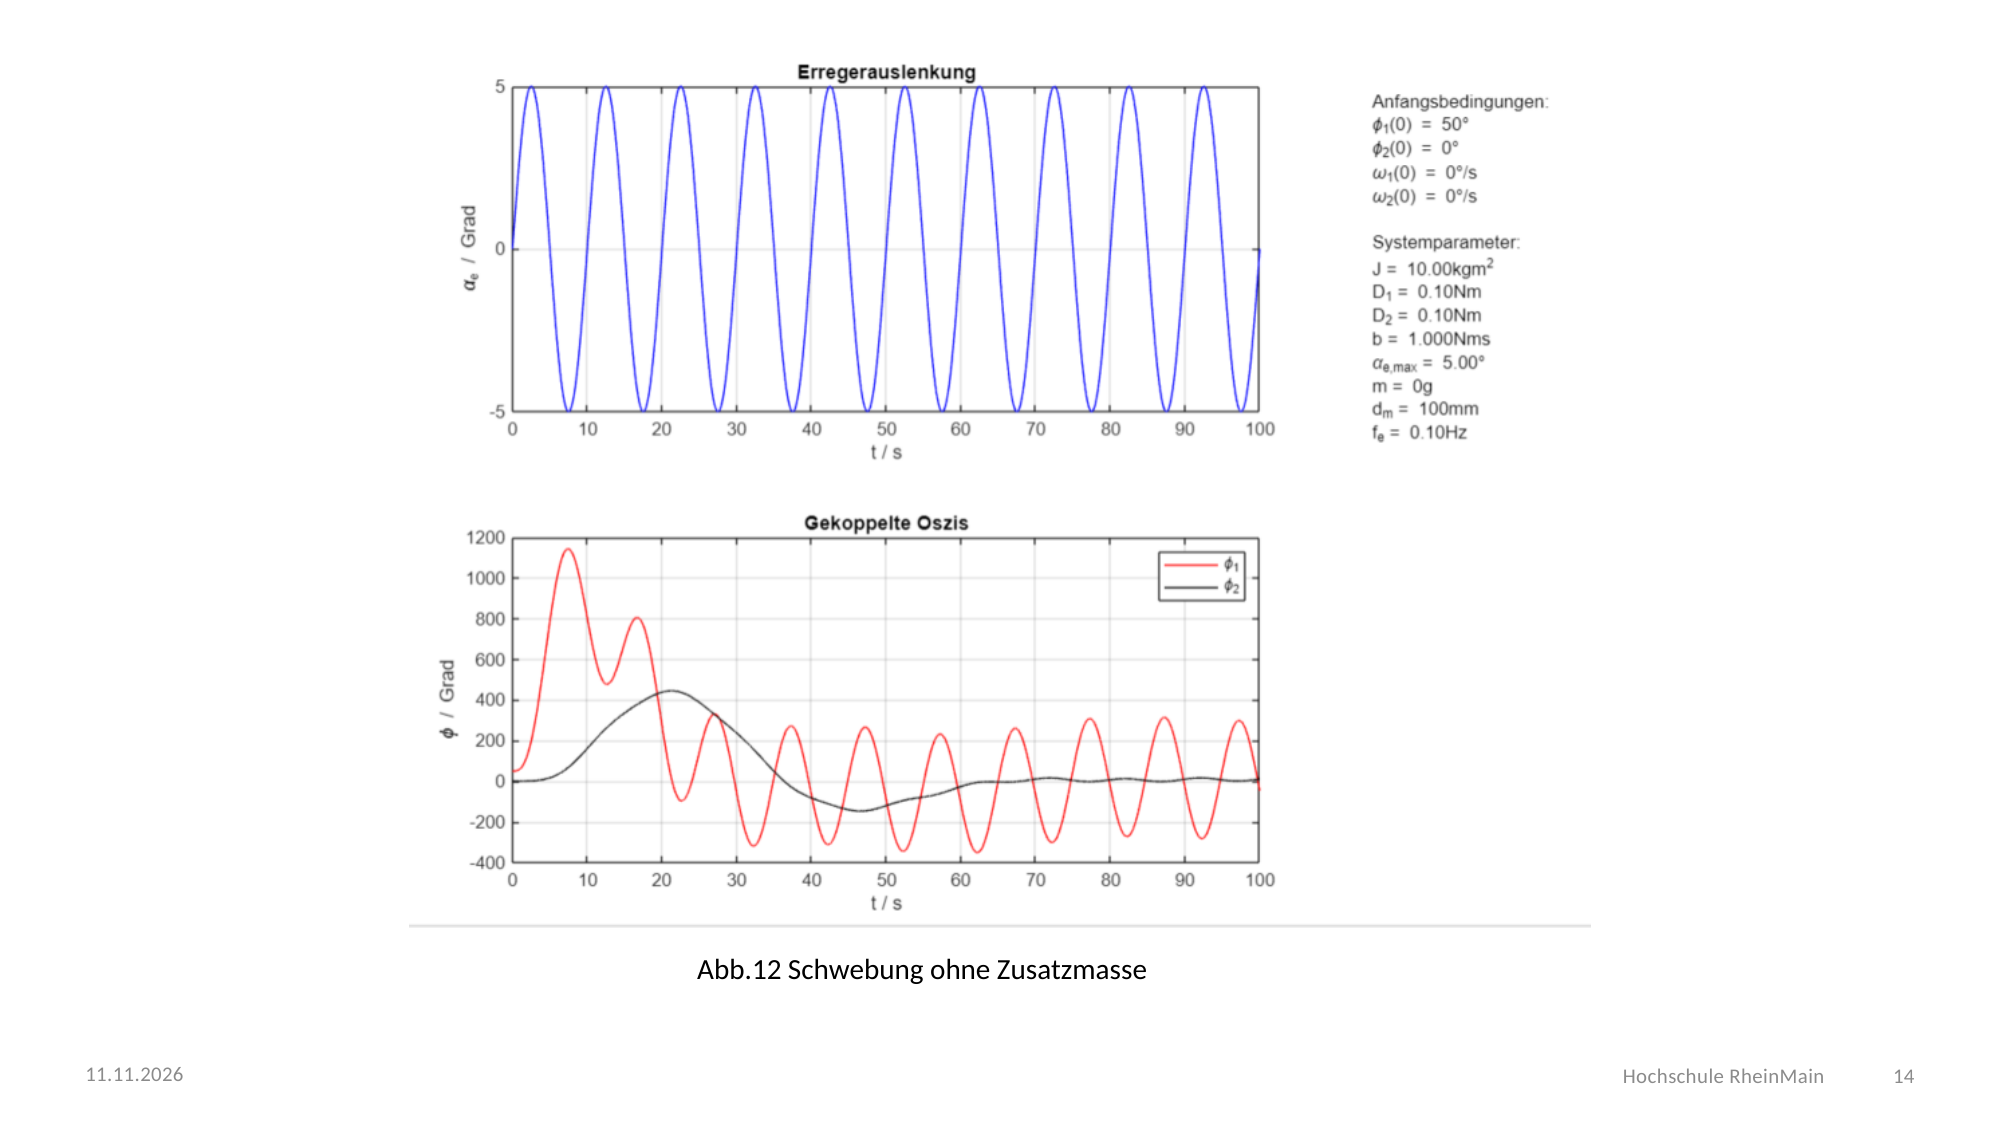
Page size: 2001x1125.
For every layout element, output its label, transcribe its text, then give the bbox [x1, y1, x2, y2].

text_box Abb.12 Schwebung ohne Zusatzmasse [606, 942, 1239, 993]
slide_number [85, 1057, 326, 1088]
slide_number 14 [1845, 1059, 1915, 1090]
picture [409, 34, 1591, 928]
footer Hochschule RheinMain [1591, 1059, 1845, 1090]
